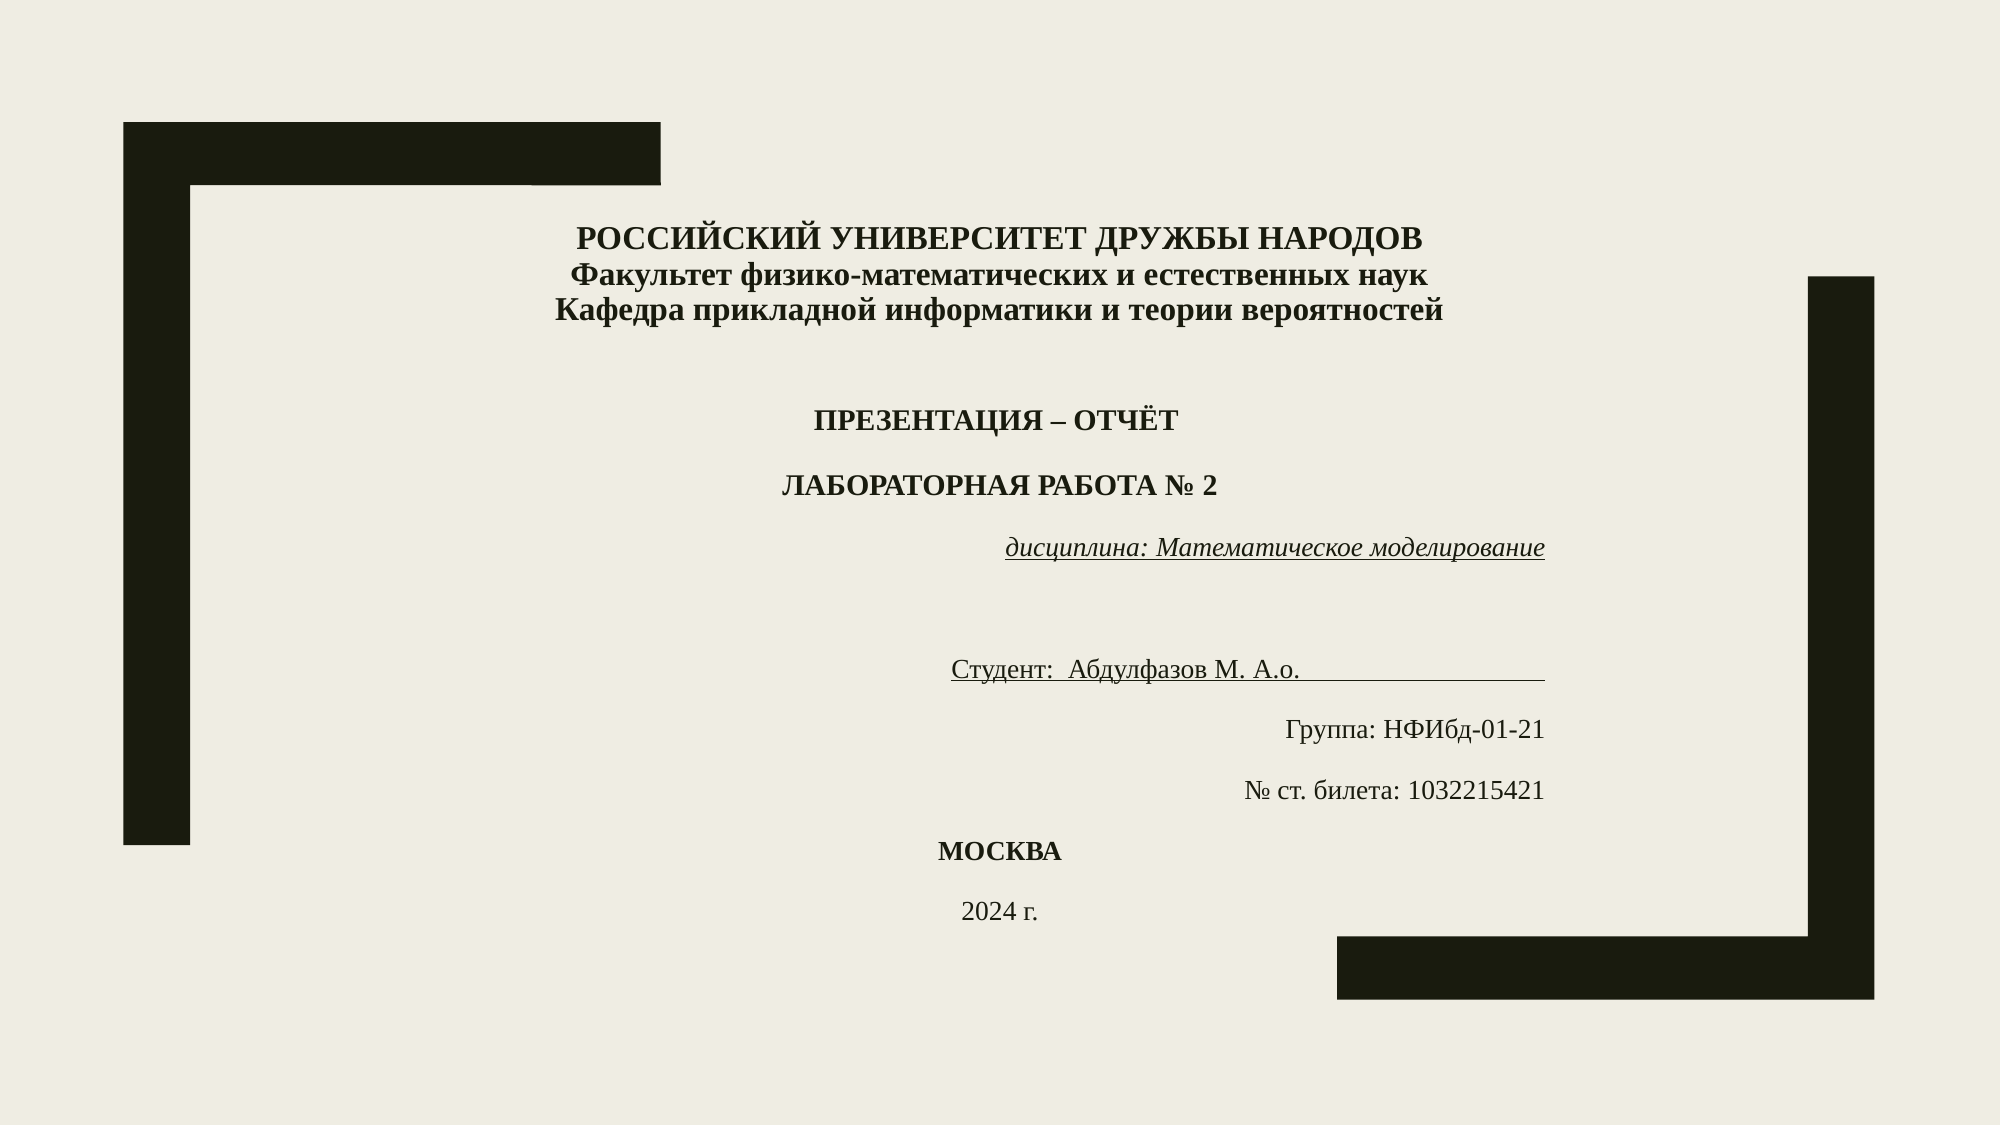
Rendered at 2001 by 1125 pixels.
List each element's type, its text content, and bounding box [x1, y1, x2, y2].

title РОССИЙСКИЙ УНИВЕРСИТЕТ ДРУЖБЫ НАРОДОВ Факультет физико-математических и естественных наук Кафедра прикладной информатики и теории вероятностей [314, 172, 1686, 376]
subtitle Презентация – отчёт Лабораторная работа № 2 дисциплина: Математическое моделирование Студент: Абдулфазов М. А.о. Группа: НФИбд-01-21 № ст. билета: 1032215421 МОСКВА 2024 г. [439, 375, 1561, 935]
